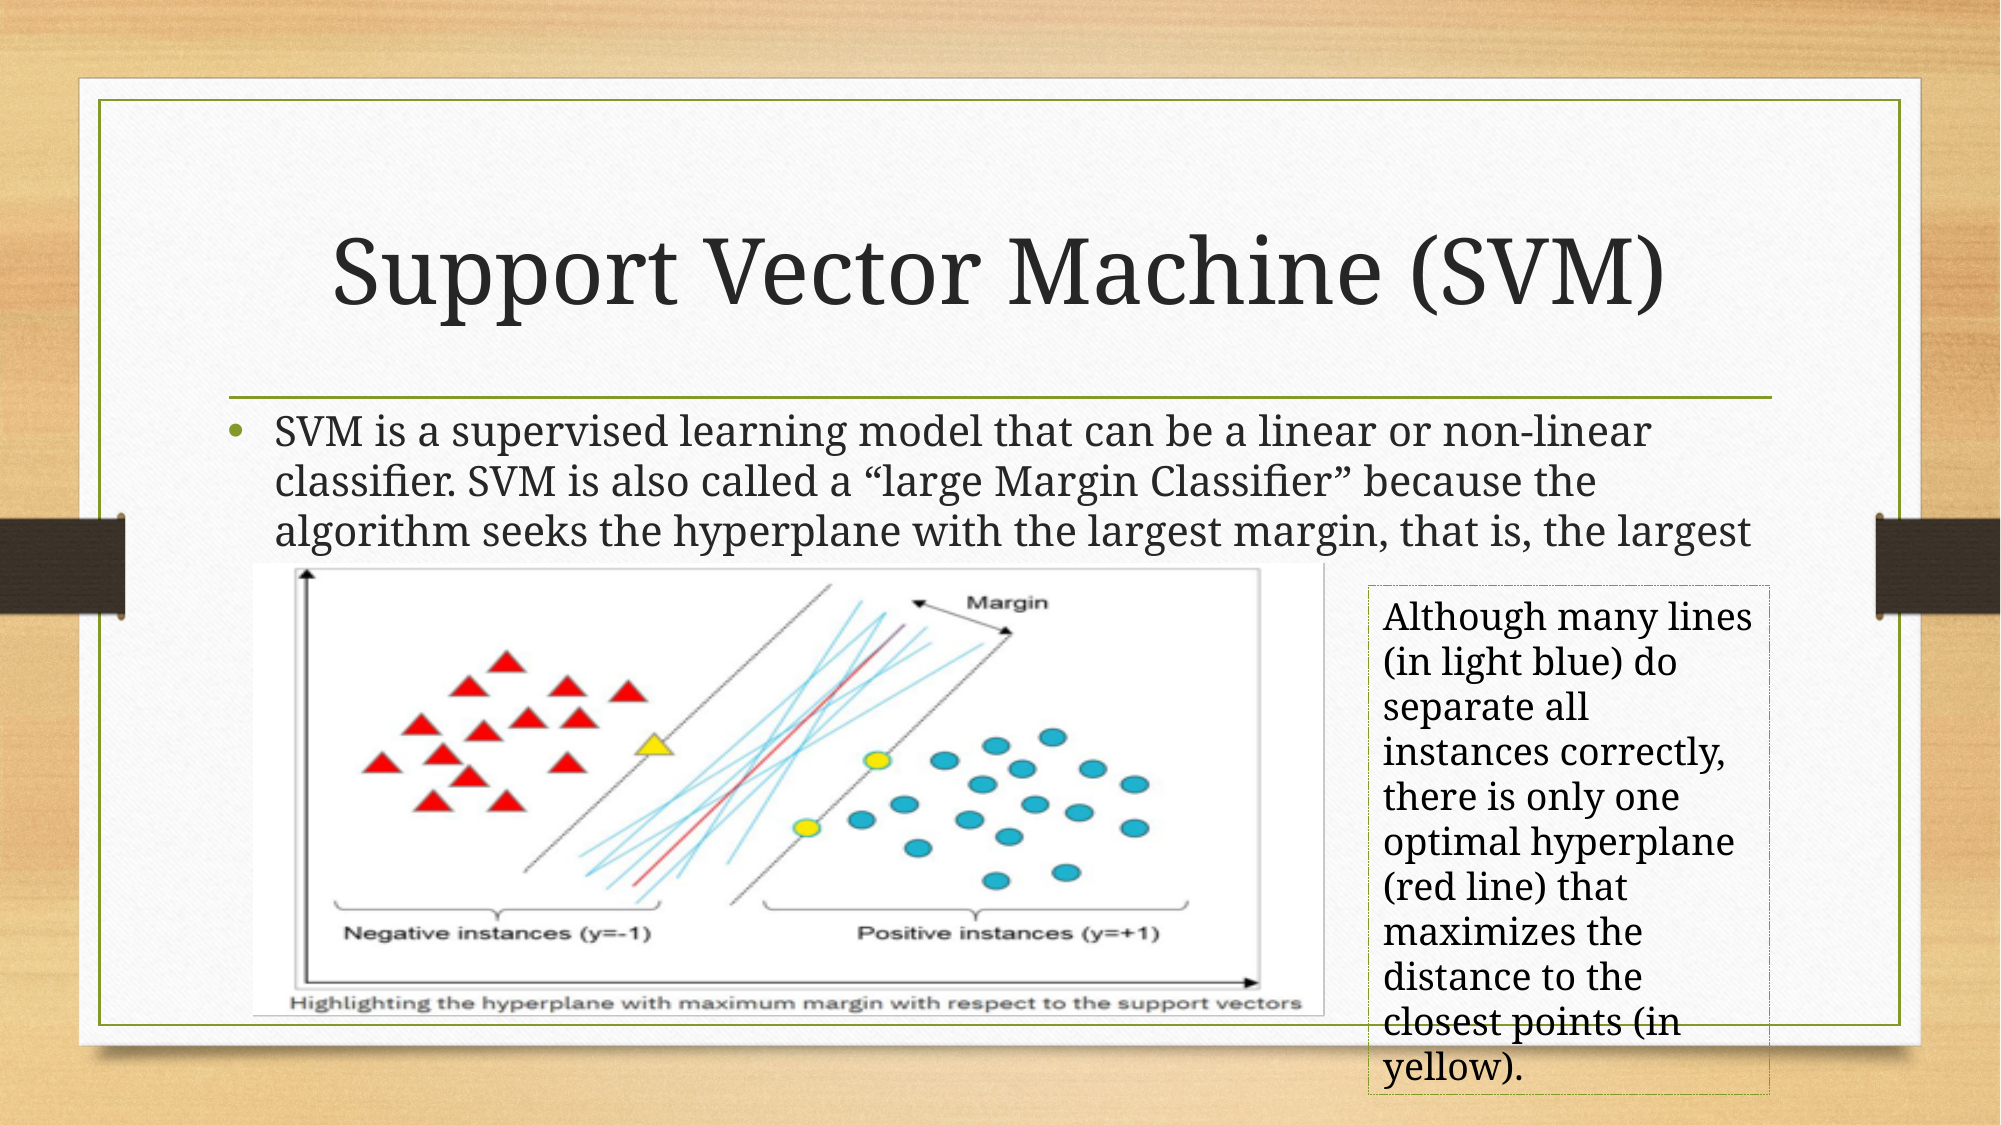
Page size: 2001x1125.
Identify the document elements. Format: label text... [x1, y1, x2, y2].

text_box Although many lines (in light blue) do separate all instances correctly, there is only one optimal hyperplane (red line) that maximizes the distance to the closest points (in yellow). [1368, 585, 1770, 1095]
title Support Vector Machine (SVM) [212, 161, 1788, 375]
list SVM is a supervised learning model that can be a linear or non-linear classifier. SVM is also called a “large Margin Classifier” because the algorithm seeks the hyperplane with the largest margin, that is, the largest distance to the nearest sample points [212, 396, 1788, 1018]
picture [0, 0, 2001, 1125]
